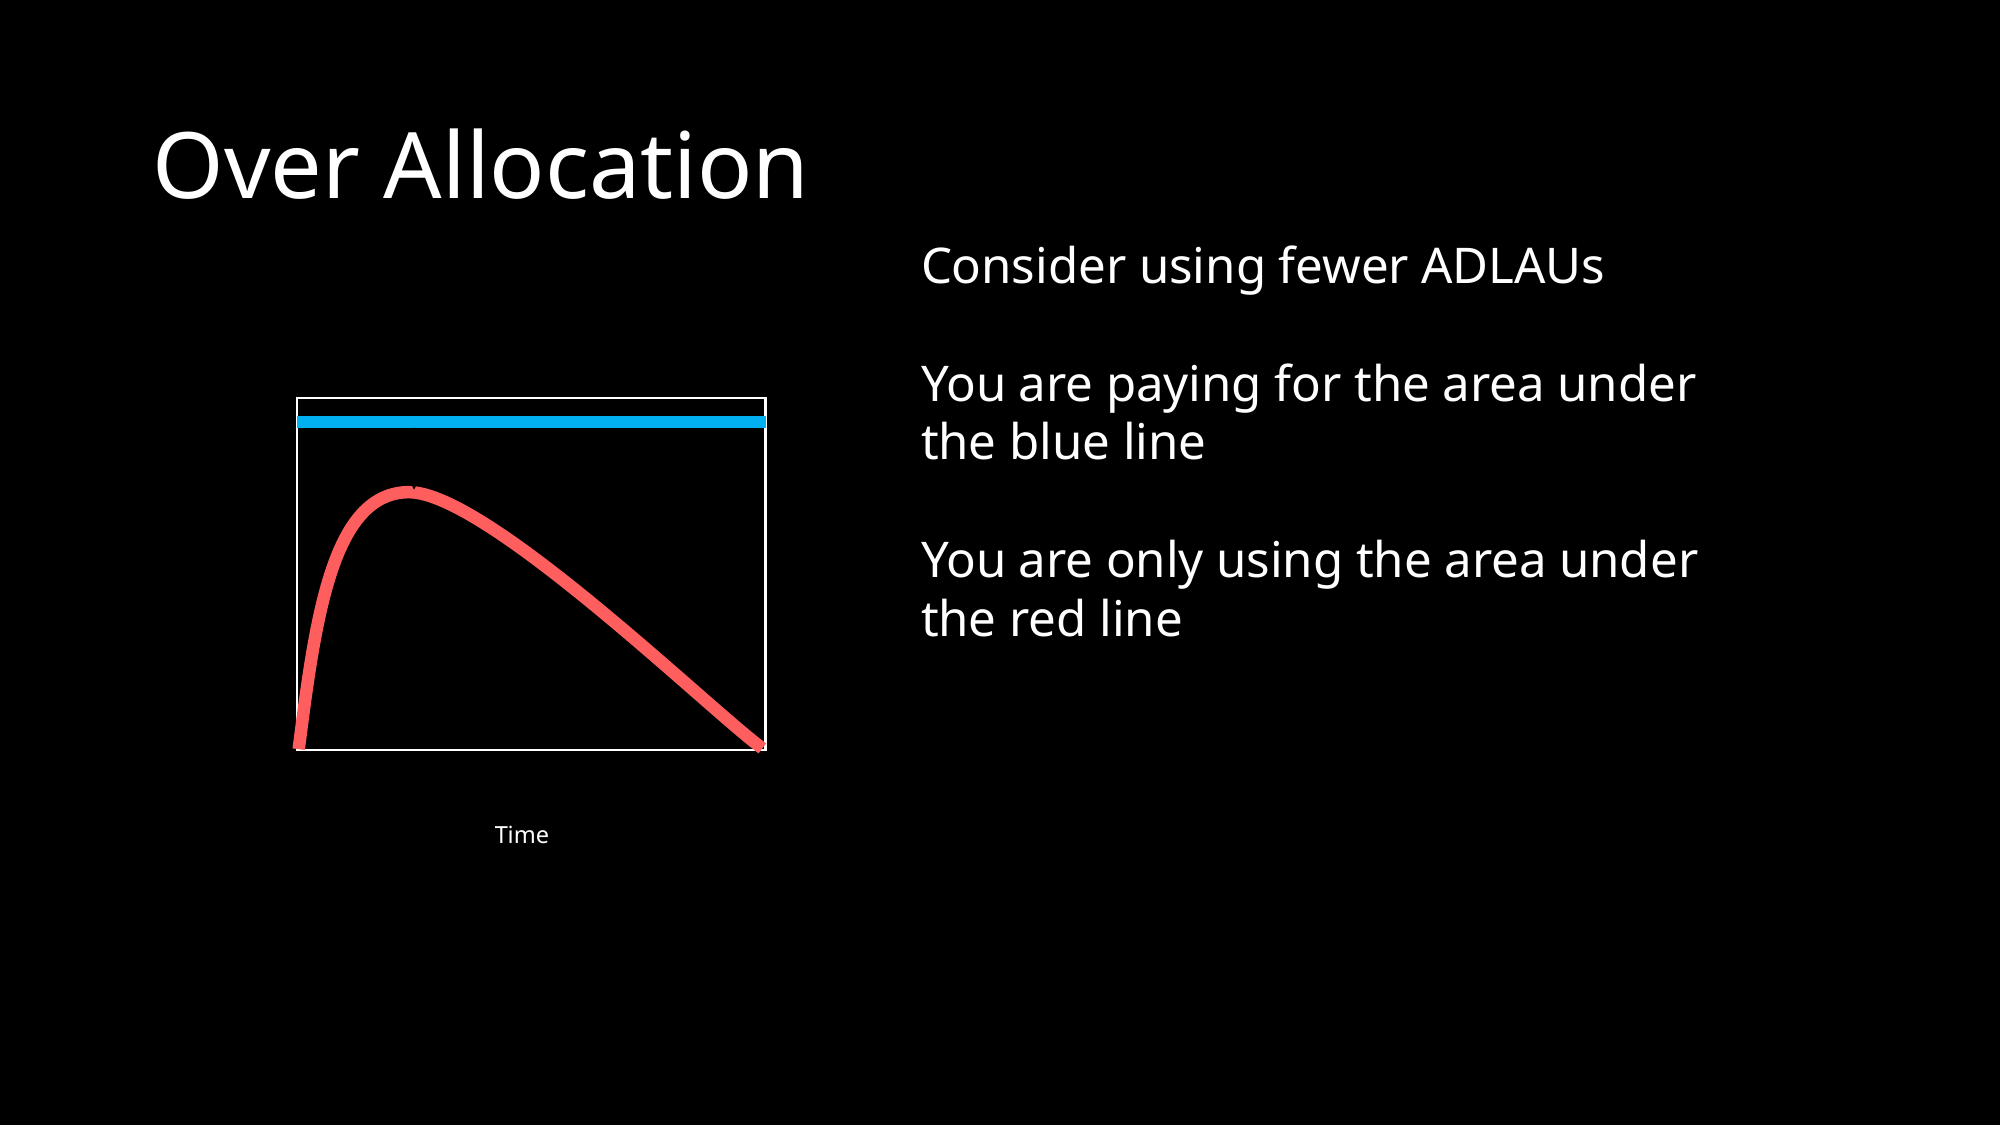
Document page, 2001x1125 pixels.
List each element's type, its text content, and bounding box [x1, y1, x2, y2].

text_box Time [295, 794, 768, 874]
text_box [296, 398, 766, 750]
text_box Consider using fewer ADLAUs You are paying for the area under the blue line You are only using the area under the red line [905, 226, 1768, 669]
title Over Allocation [137, 59, 1863, 278]
